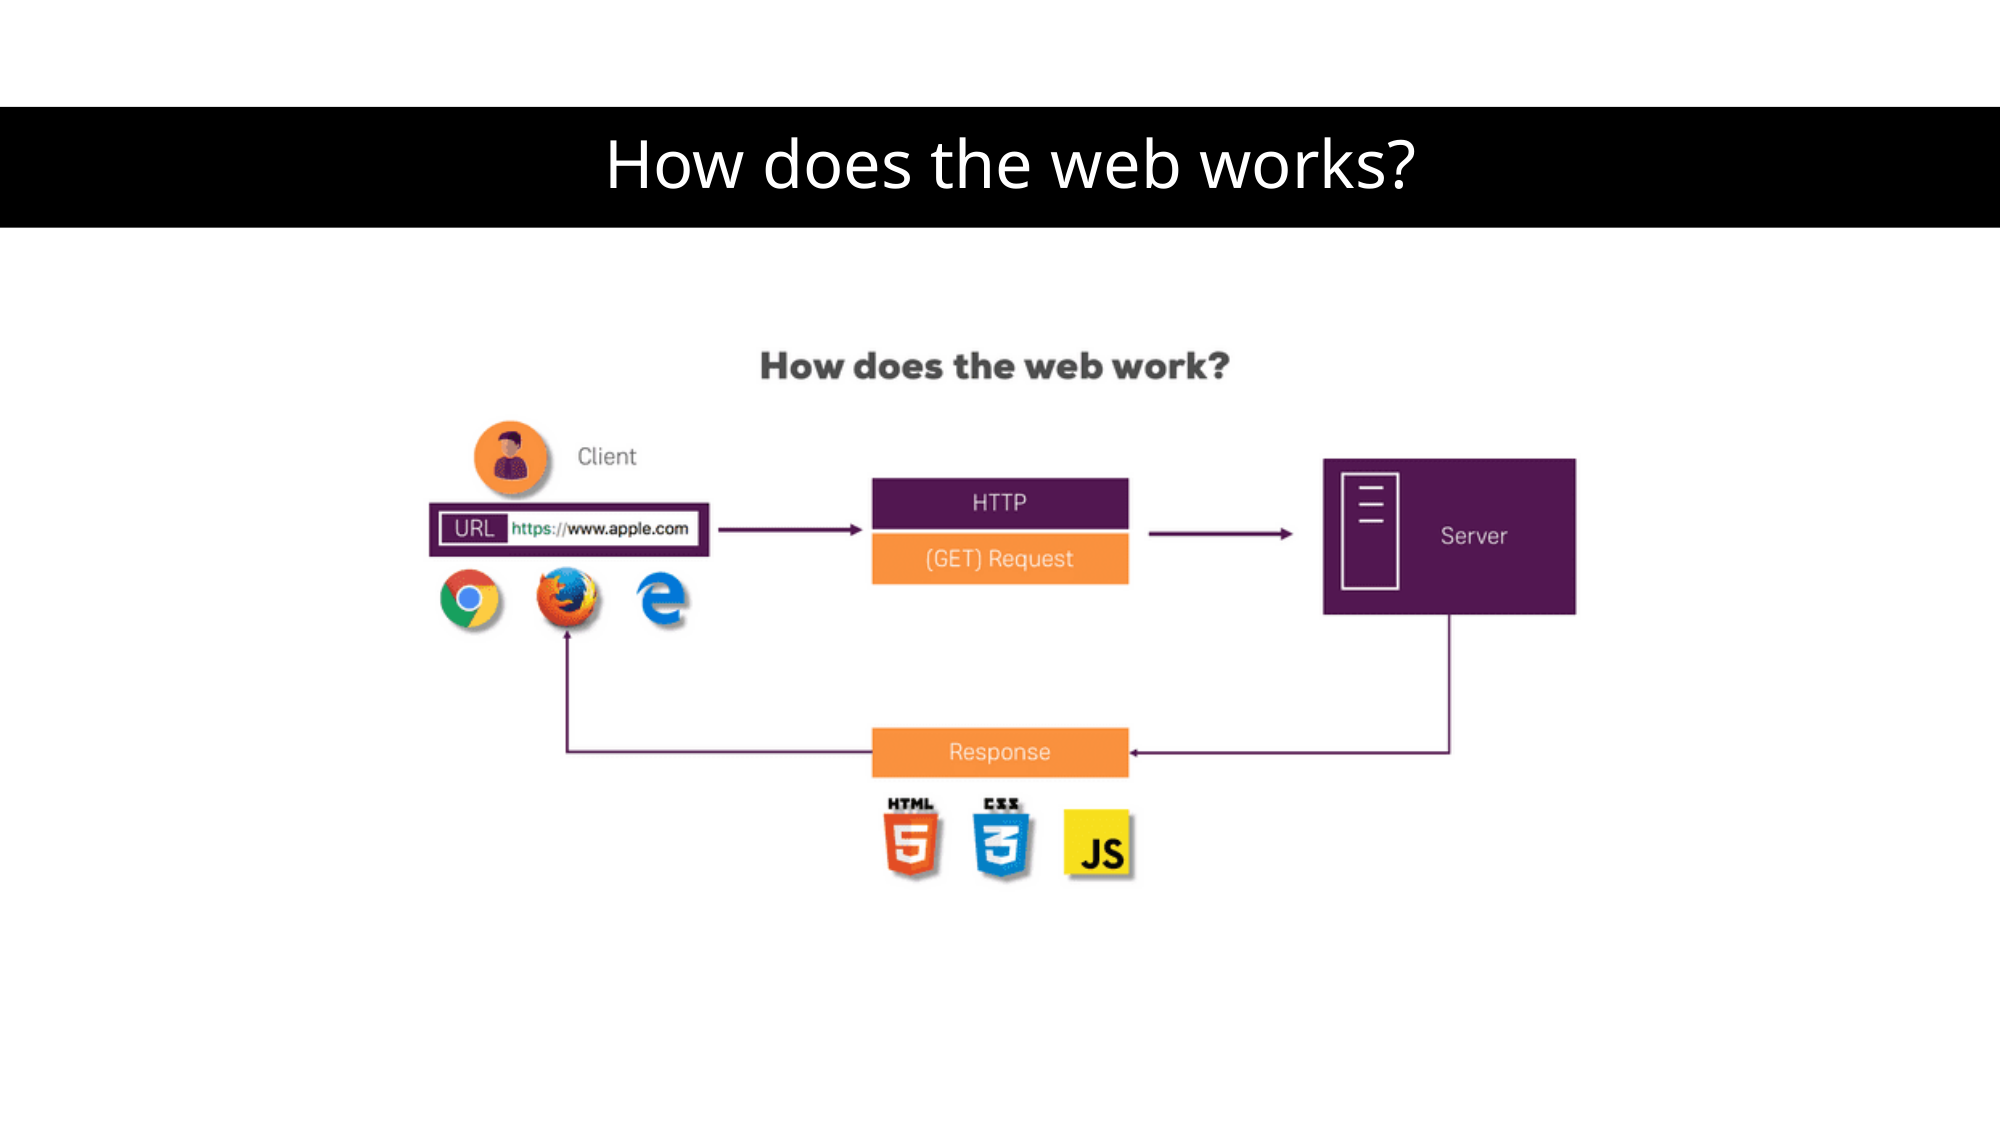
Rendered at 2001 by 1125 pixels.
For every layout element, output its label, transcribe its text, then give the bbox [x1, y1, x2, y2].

title How does the web works? [91, 105, 1931, 228]
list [357, 274, 1643, 997]
text_box [0, 105, 2000, 229]
